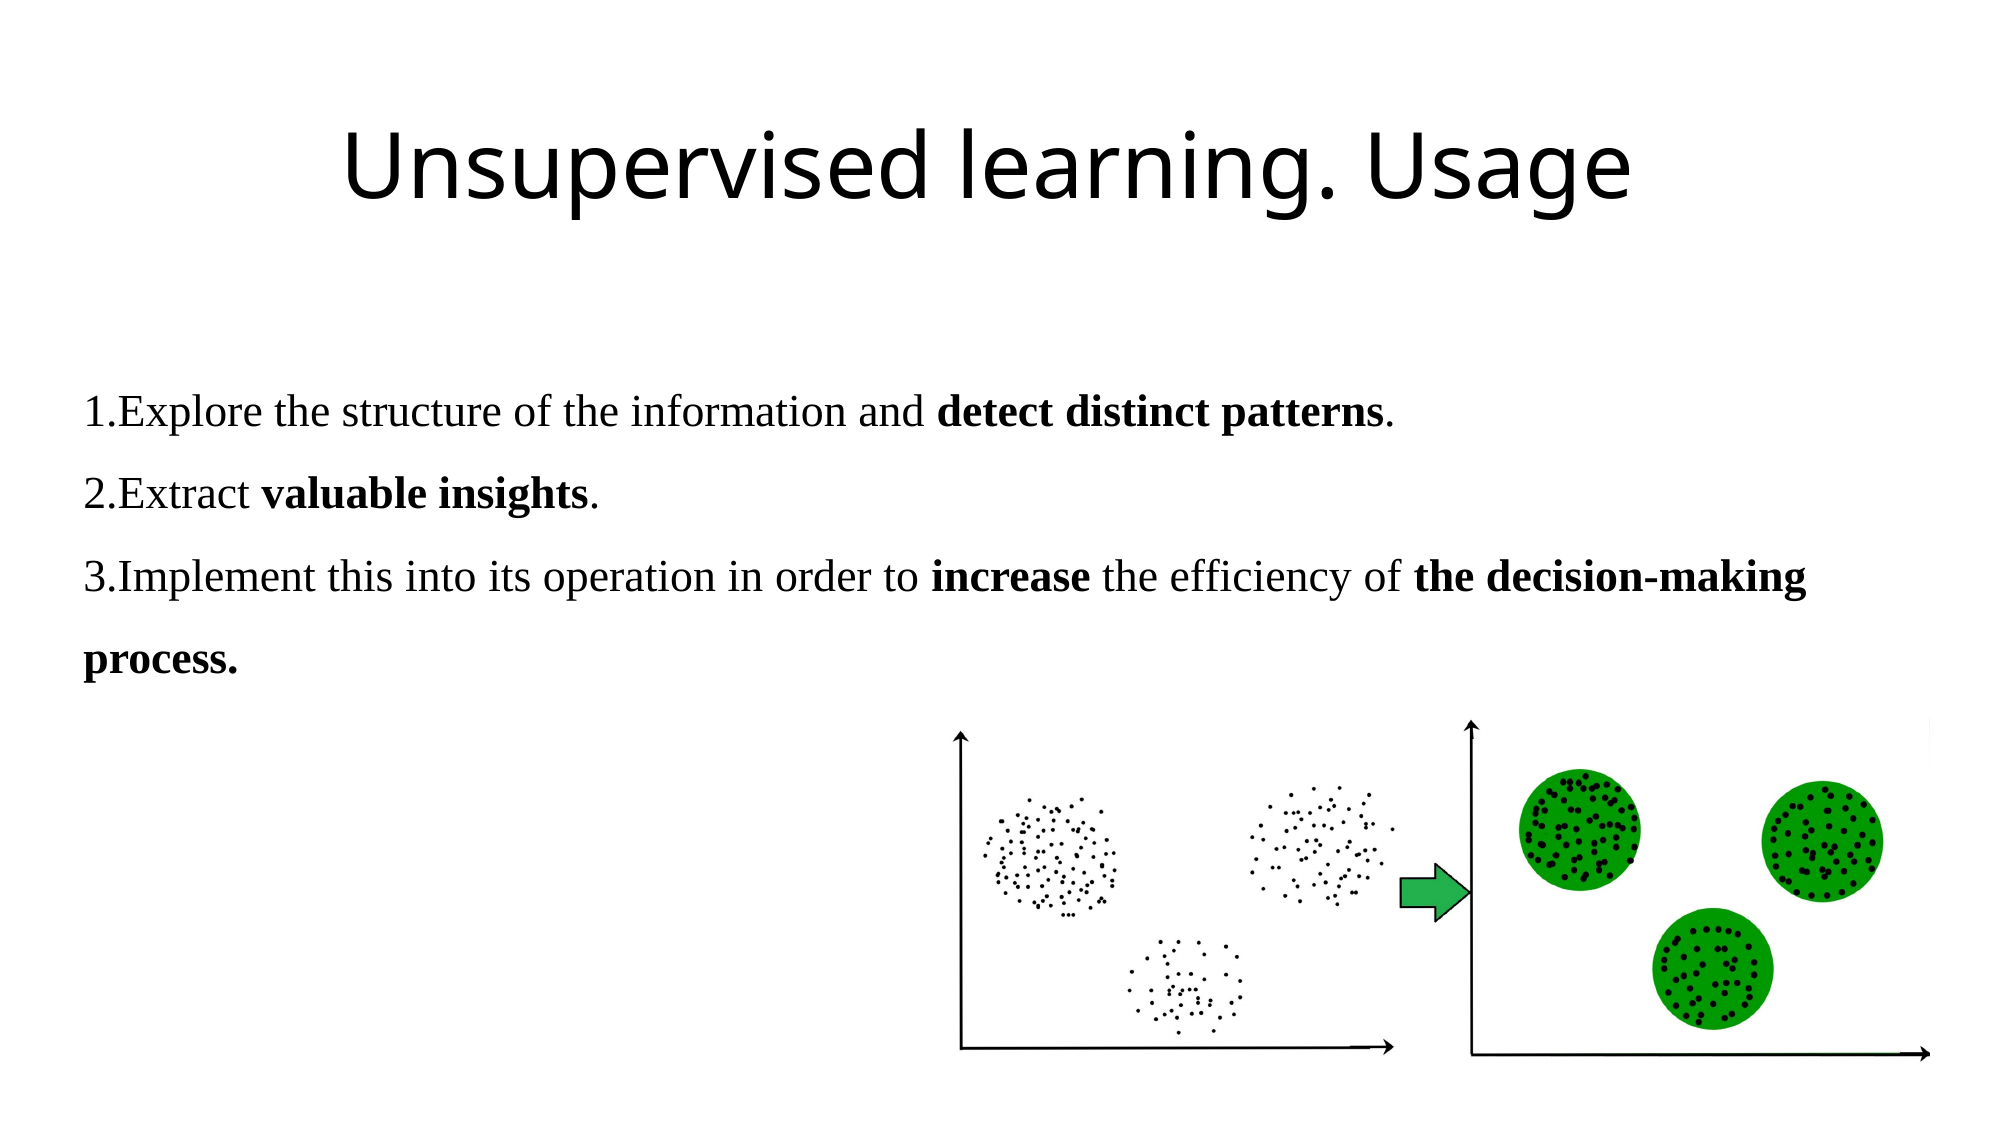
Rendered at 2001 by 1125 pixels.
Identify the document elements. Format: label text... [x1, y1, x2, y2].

title Unsupervised learning. Usage [137, 59, 1863, 278]
text_box Explore the structure of the information and detect distinct patterns. Extract valuable insights. Implement this into its operation in order to increase the efficiency of the decision-making process. [68, 345, 1822, 691]
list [945, 717, 1930, 1097]
